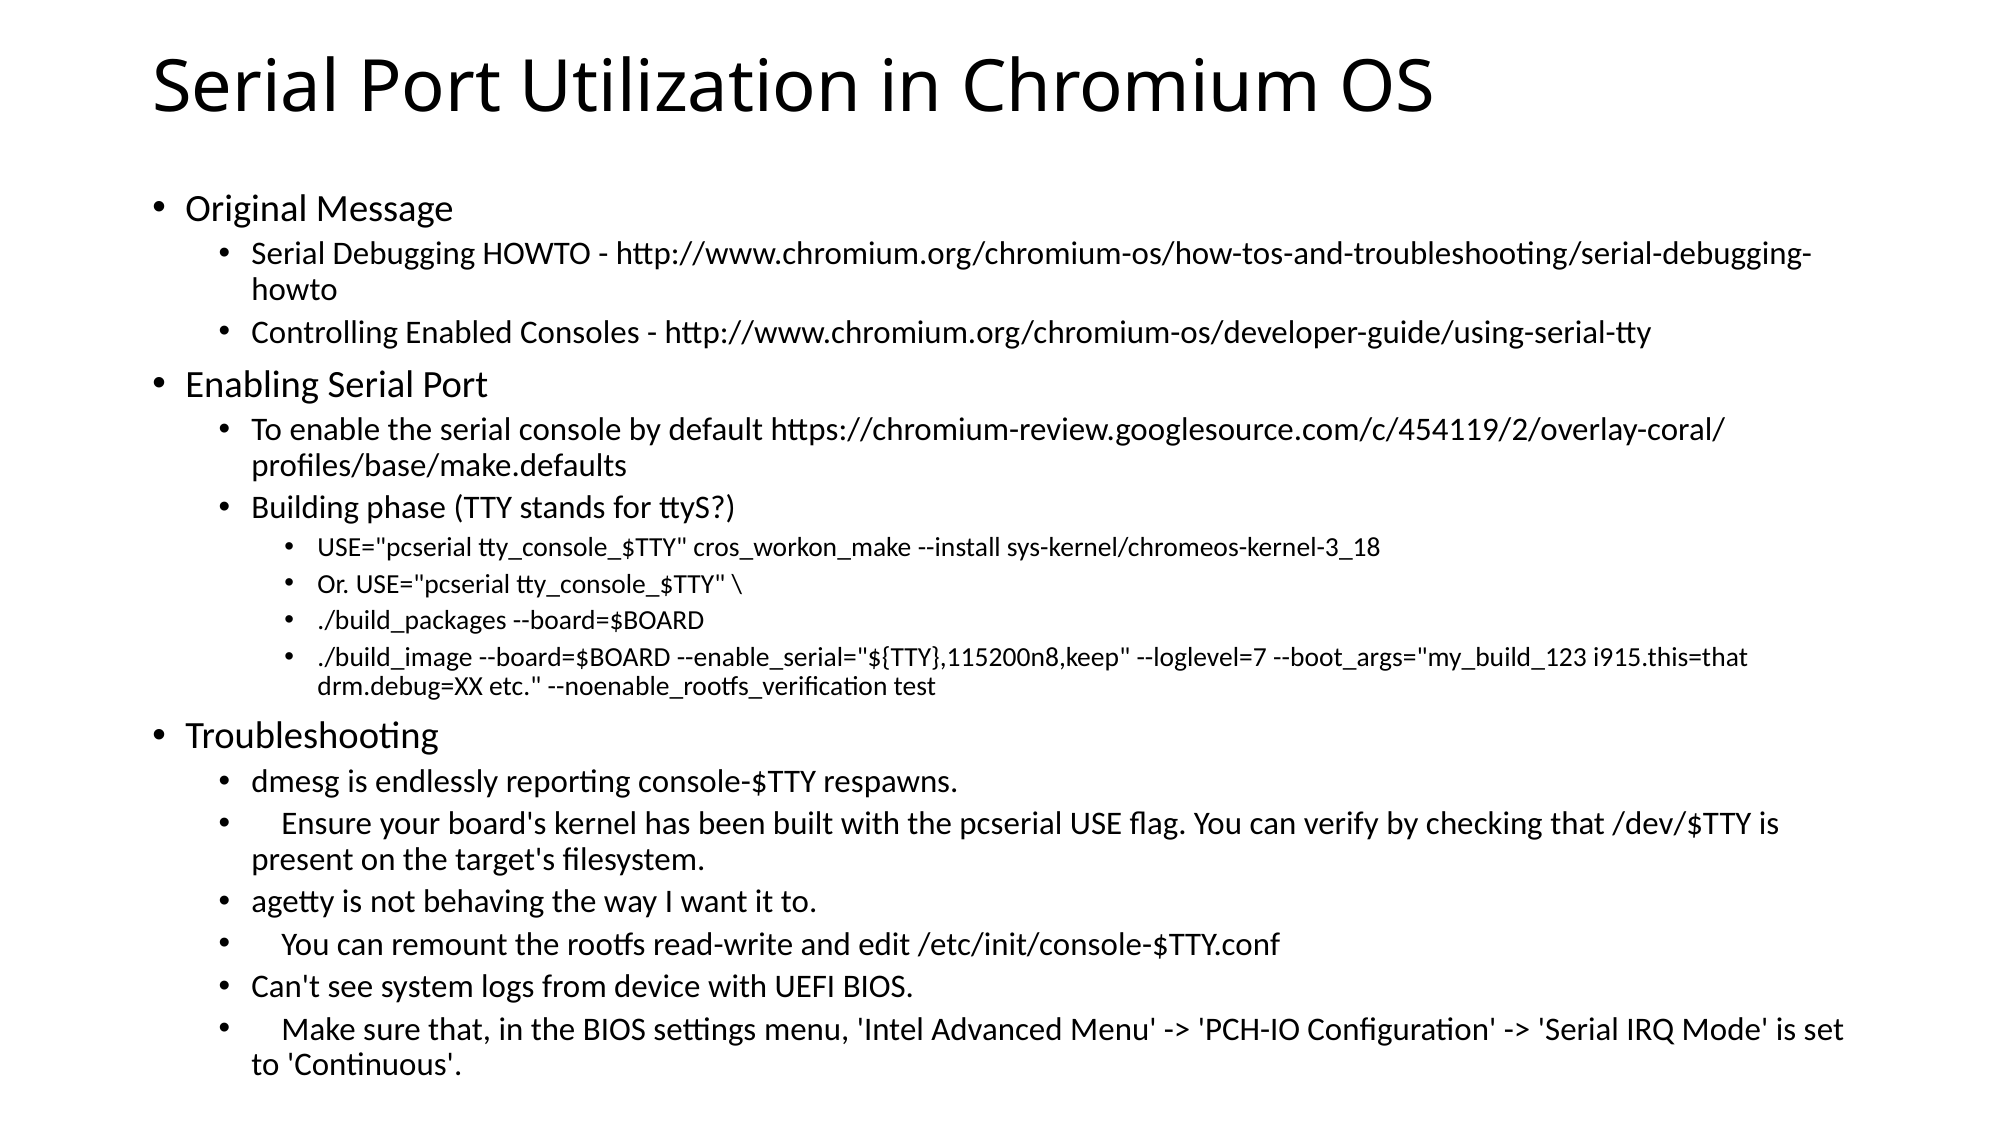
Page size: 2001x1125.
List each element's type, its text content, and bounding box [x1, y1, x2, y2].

title Serial Port Utilization in Chromium OS [137, 41, 1863, 135]
list Original Message Serial Debugging HOWTO - http://www.chromium.org/chromium-os/how-tos-and-troubleshooting/serial-debugging-howto Controlling Enabled Consoles - http://www.chromium.org/chromium-os/developer-guide/using-serial-tty Enabling Serial Port To enable the serial console by default https://chromium-review.googlesource.com/c/454119/2/overlay-coral/profiles/base/make.defaults Building phase (TTY stands for ttyS?) USE="pcserial tty_console_$TTY" cros_workon_make --install sys-kernel/chromeos-kernel-3_18 Or. USE="pcserial tty_console_$TTY" \ ./build_packages --board=$BOARD ./build_image --board=$BOARD --enable_serial="${TTY},115200n8,keep" --loglevel=7 --boot_args="my_build_123 i915.this=that drm.debug=XX etc." --noenable_rootfs_verification test Troubleshooting dmesg is endlessly reporting console-$TTY respawns. Ensure your board's kernel has been built with the pcserial USE flag. You can verify by checking that /dev/$TTY is present on the target's filesystem. agetty is not behaving the way I want it to. You can remount the rootfs read-write and edit /etc/init/console-$TTY.conf Can't see system logs from device with UEFI BIOS. Make sure that, in the BIOS settings menu, 'Intel Advanced Menu' -> 'PCH-IO Configuration' -> 'Serial IRQ Mode' is set to 'Continuous'. [137, 180, 1863, 1101]
